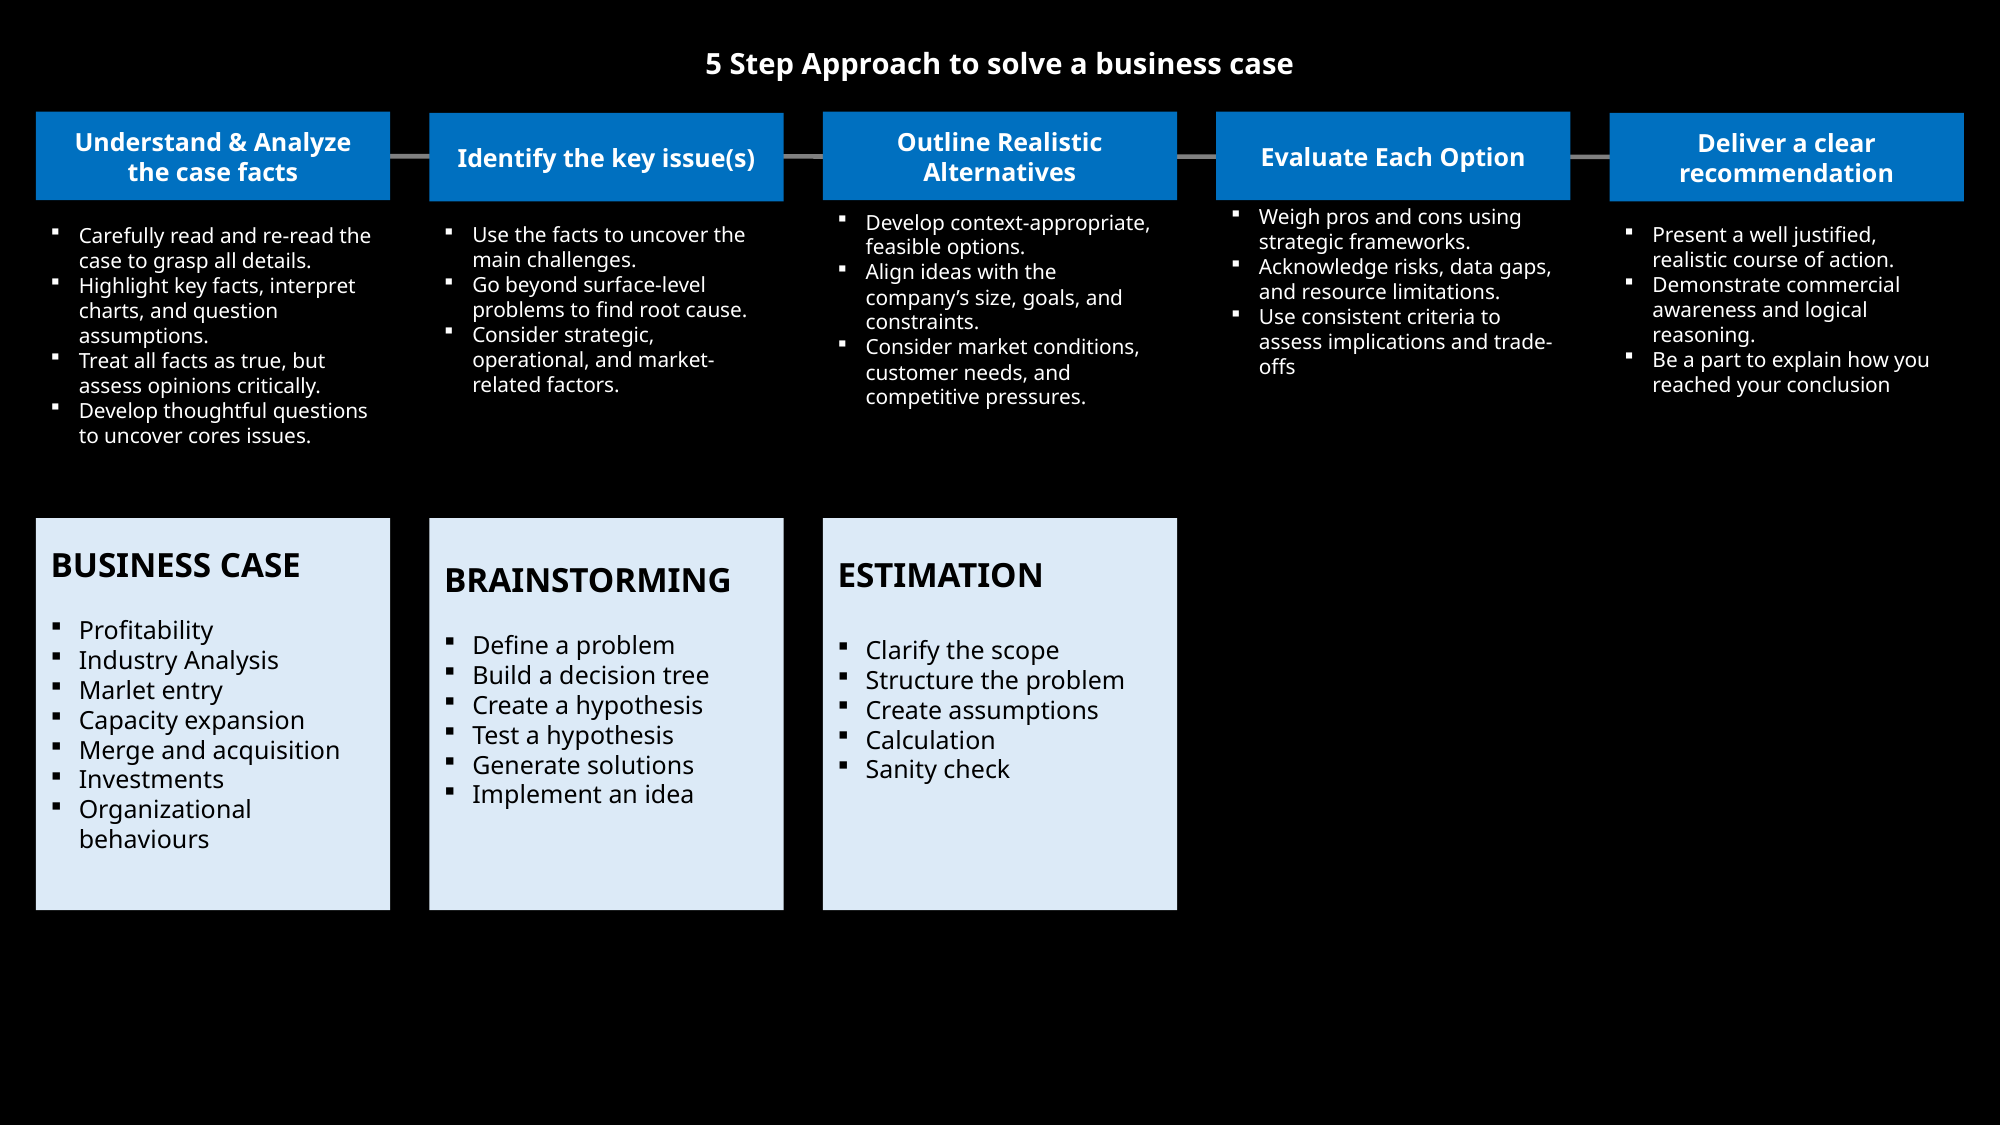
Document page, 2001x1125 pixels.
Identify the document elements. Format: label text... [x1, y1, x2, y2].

text_box Understand & Analyze the case facts [34, 110, 392, 202]
text_box Develop context-appropriate, feasible options. Align ideas with the company’s size, goals, and constraints. Consider market conditions, customer needs, and competitive pressures. [821, 213, 1179, 405]
text_box BUSINESS CASE Profitability Industry Analysis Marlet entry Capacity expansion Merge and acquisition Investments Organizational behaviours [34, 517, 392, 912]
text_box Carefully read and re-read the case to grasp all details. Highlight key facts, interpret charts, and question assumptions. Treat all facts as true, but assess opinions critically. Develop thoughtful questions to uncover cores issues. [34, 213, 392, 456]
text_box Evaluate Each Option [1215, 110, 1572, 155]
text_box BRAINSTORMING Define a problem Build a decision tree Create a hypothesis Test a hypothesis Generate solutions Implement an idea [428, 517, 785, 912]
text_box Evaluate Each Option [1215, 158, 1572, 202]
text_box ESTIMATION Clarify the scope Structure the problem Create assumptions Calculation Sanity check [821, 517, 1179, 912]
text_box Deliver a clear recommendation [1608, 158, 1965, 203]
text_box Use the facts to uncover the main challenges. Go beyond surface-level problems to find root cause. Consider strategic, operational, and market-related factors. [428, 213, 785, 405]
text_box Deliver a clear recommendation [1608, 111, 1965, 155]
text_box Outline Realistic Alternatives [821, 158, 1179, 202]
text_box Identify the key issue(s) [428, 158, 785, 203]
text_box 5 Step Approach to solve a business case [481, 36, 1519, 90]
text_box Outline Realistic Alternatives [821, 110, 1179, 155]
text_box Present a well justified, realistic course of action. Demonstrate commercial awareness and logical reasoning. Be a part to explain how you reached your conclusion [1608, 213, 1965, 405]
text_box Weigh pros and cons using strategic frameworks. Acknowledge risks, data gaps, and resource limitations. Use consistent criteria to assess implications and trade-offs [1215, 213, 1572, 369]
text_box Identify the key issue(s) [428, 111, 785, 155]
